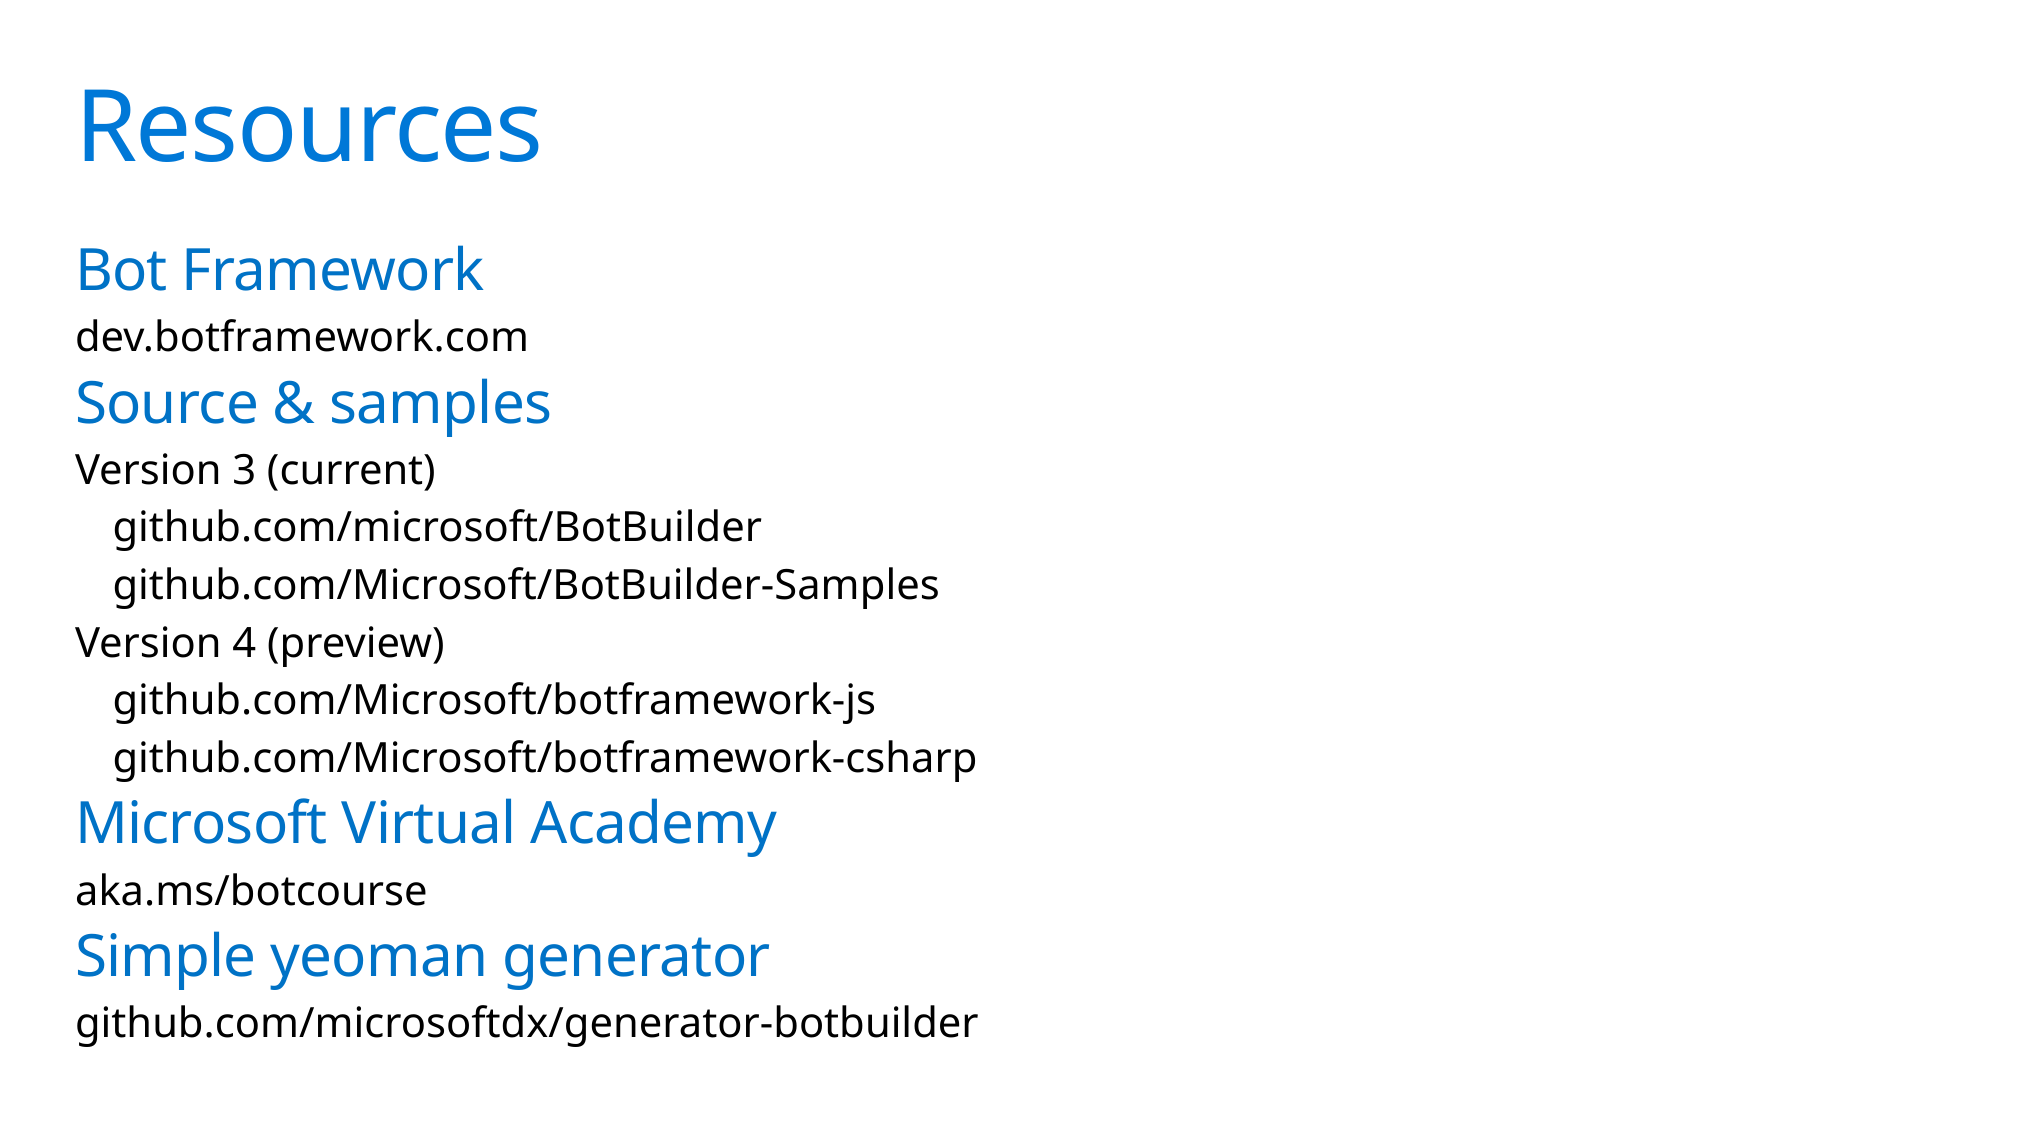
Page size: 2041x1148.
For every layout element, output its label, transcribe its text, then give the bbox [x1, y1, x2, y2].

list Bot Framework dev.botframework.com Source & samples Version 3 (current) github.com/microsoft/BotBuilder github.com/Microsoft/BotBuilder-Samples Version 4 (preview) github.com/Microsoft/botframework-js github.com/Microsoft/botframework-csharp Microsoft Virtual Academy aka.ms/botcourse Simple yeoman generator github.com/microsoftdx/generator-botbuilder [60, 225, 1980, 1071]
title Resources [60, 60, 1980, 210]
